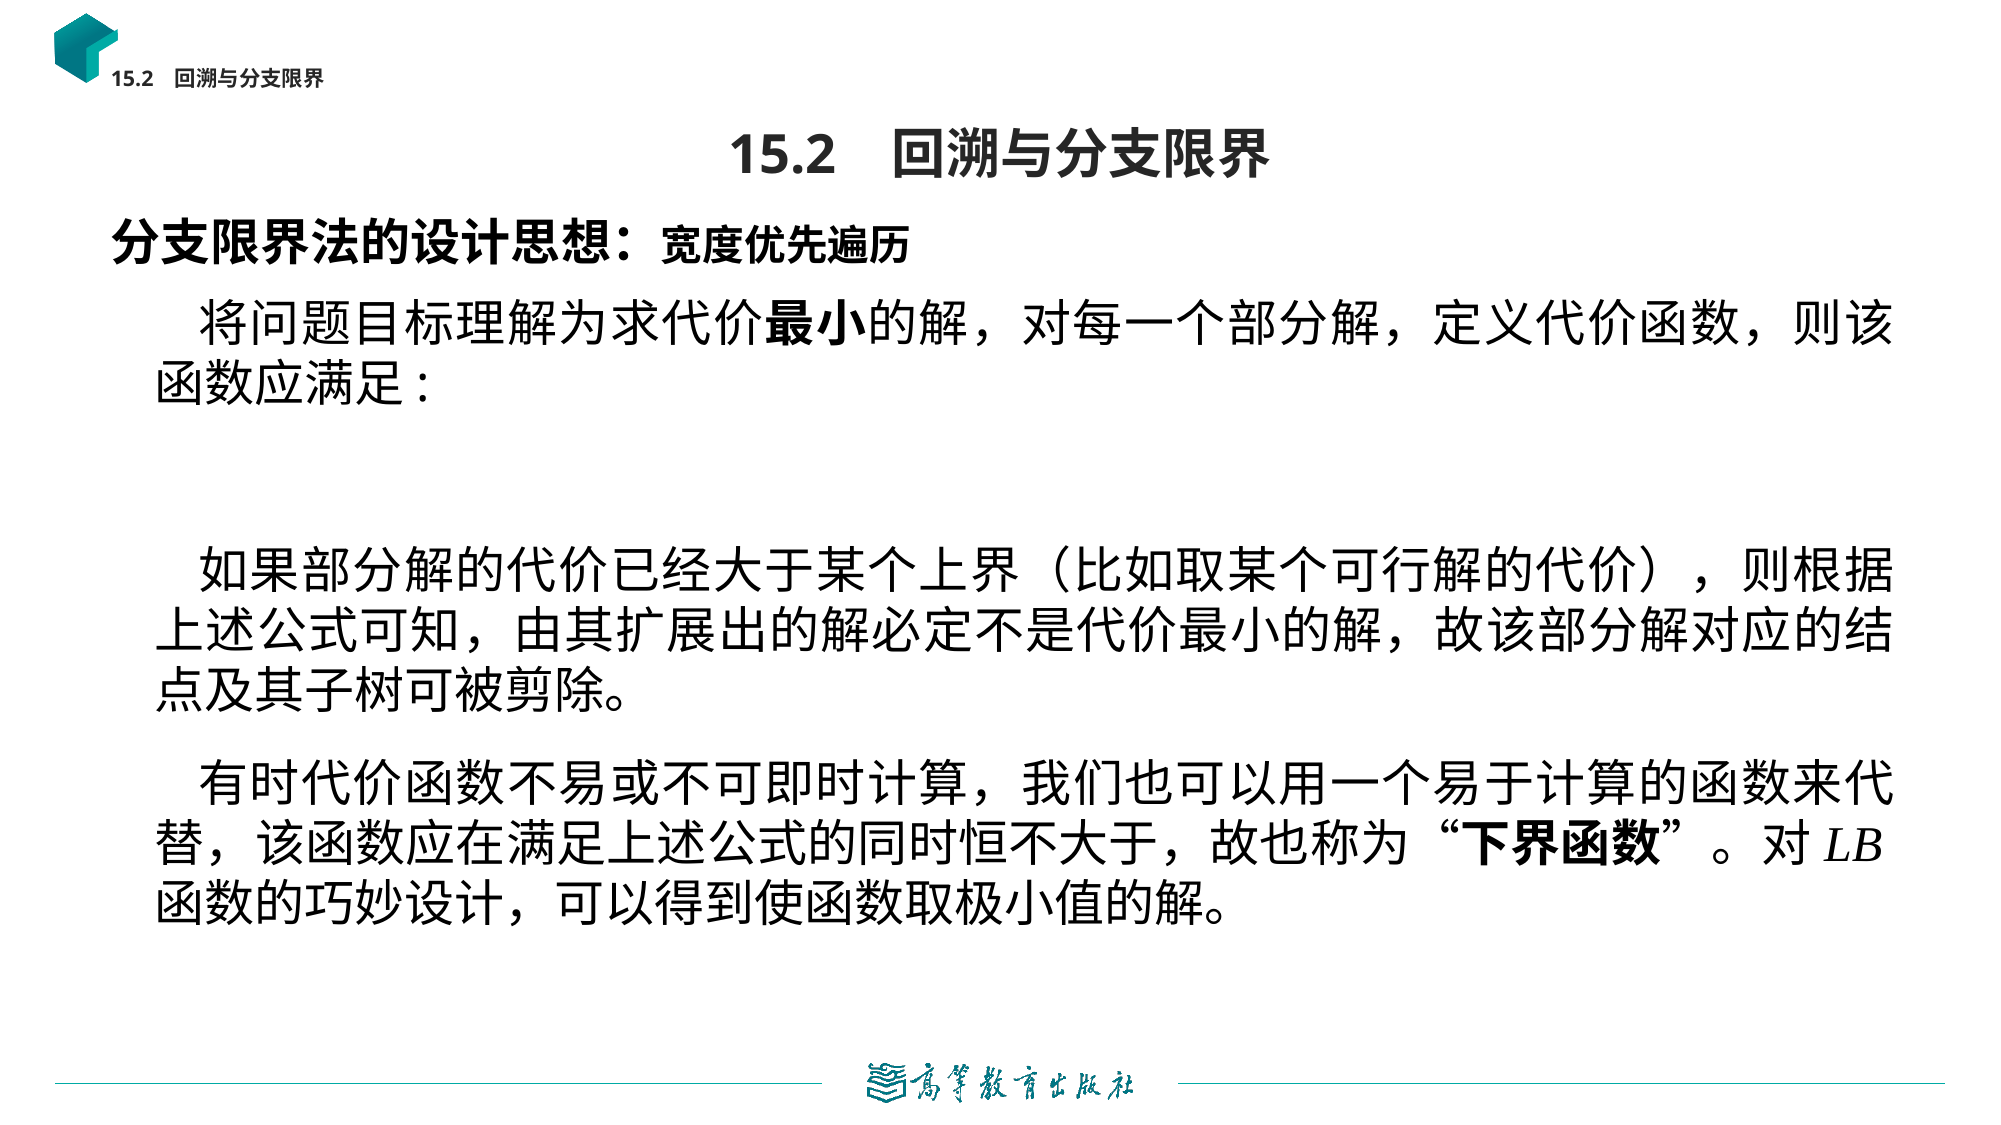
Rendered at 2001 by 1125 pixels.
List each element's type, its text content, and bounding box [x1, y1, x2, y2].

picture [867, 1063, 1133, 1103]
title 15.2 回溯与分支限界 [137, 92, 1863, 178]
subtitle 15.2 回溯与分支限界 [95, 44, 894, 99]
